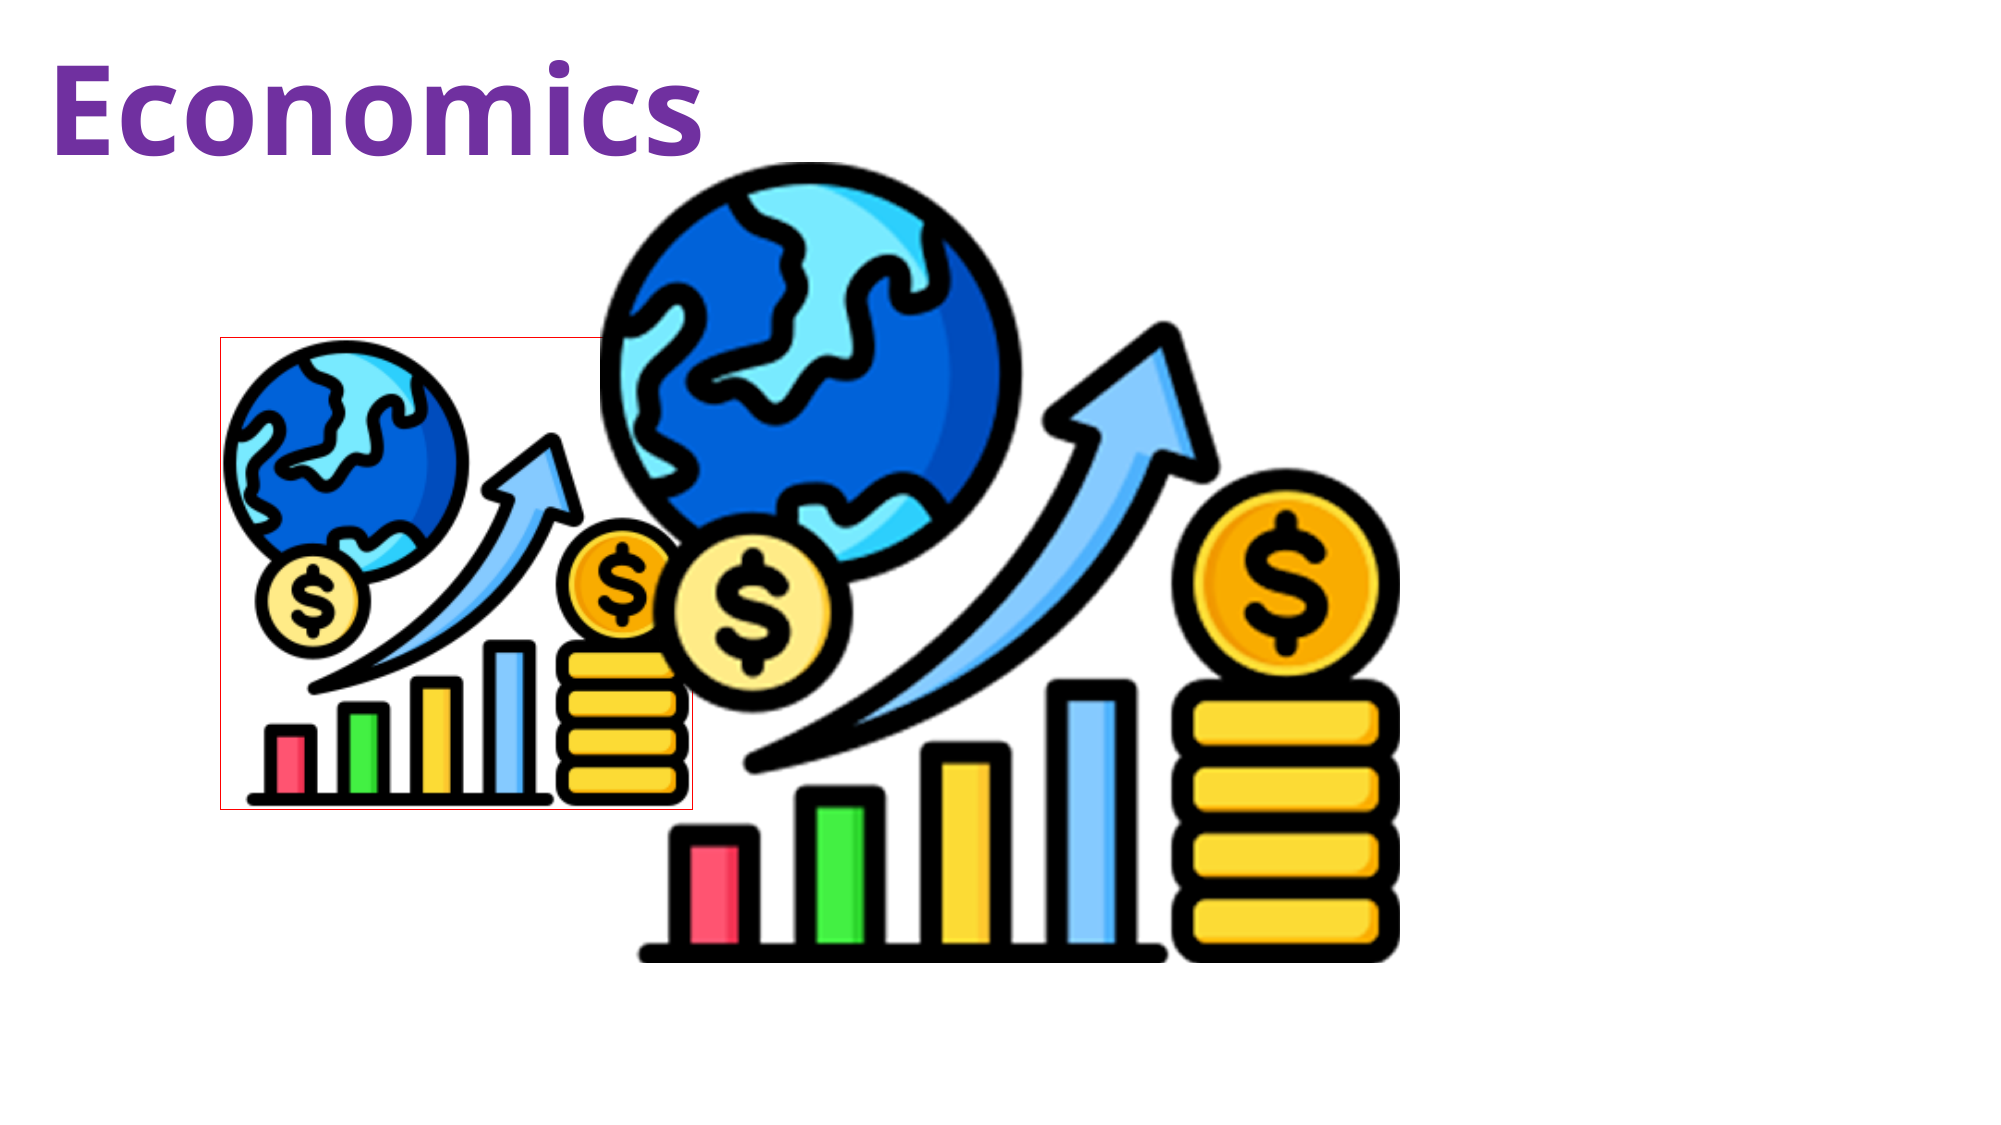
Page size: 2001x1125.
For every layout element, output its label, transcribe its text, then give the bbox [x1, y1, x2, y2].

text_box Economics [46, 30, 706, 181]
picture [219, 161, 1401, 964]
